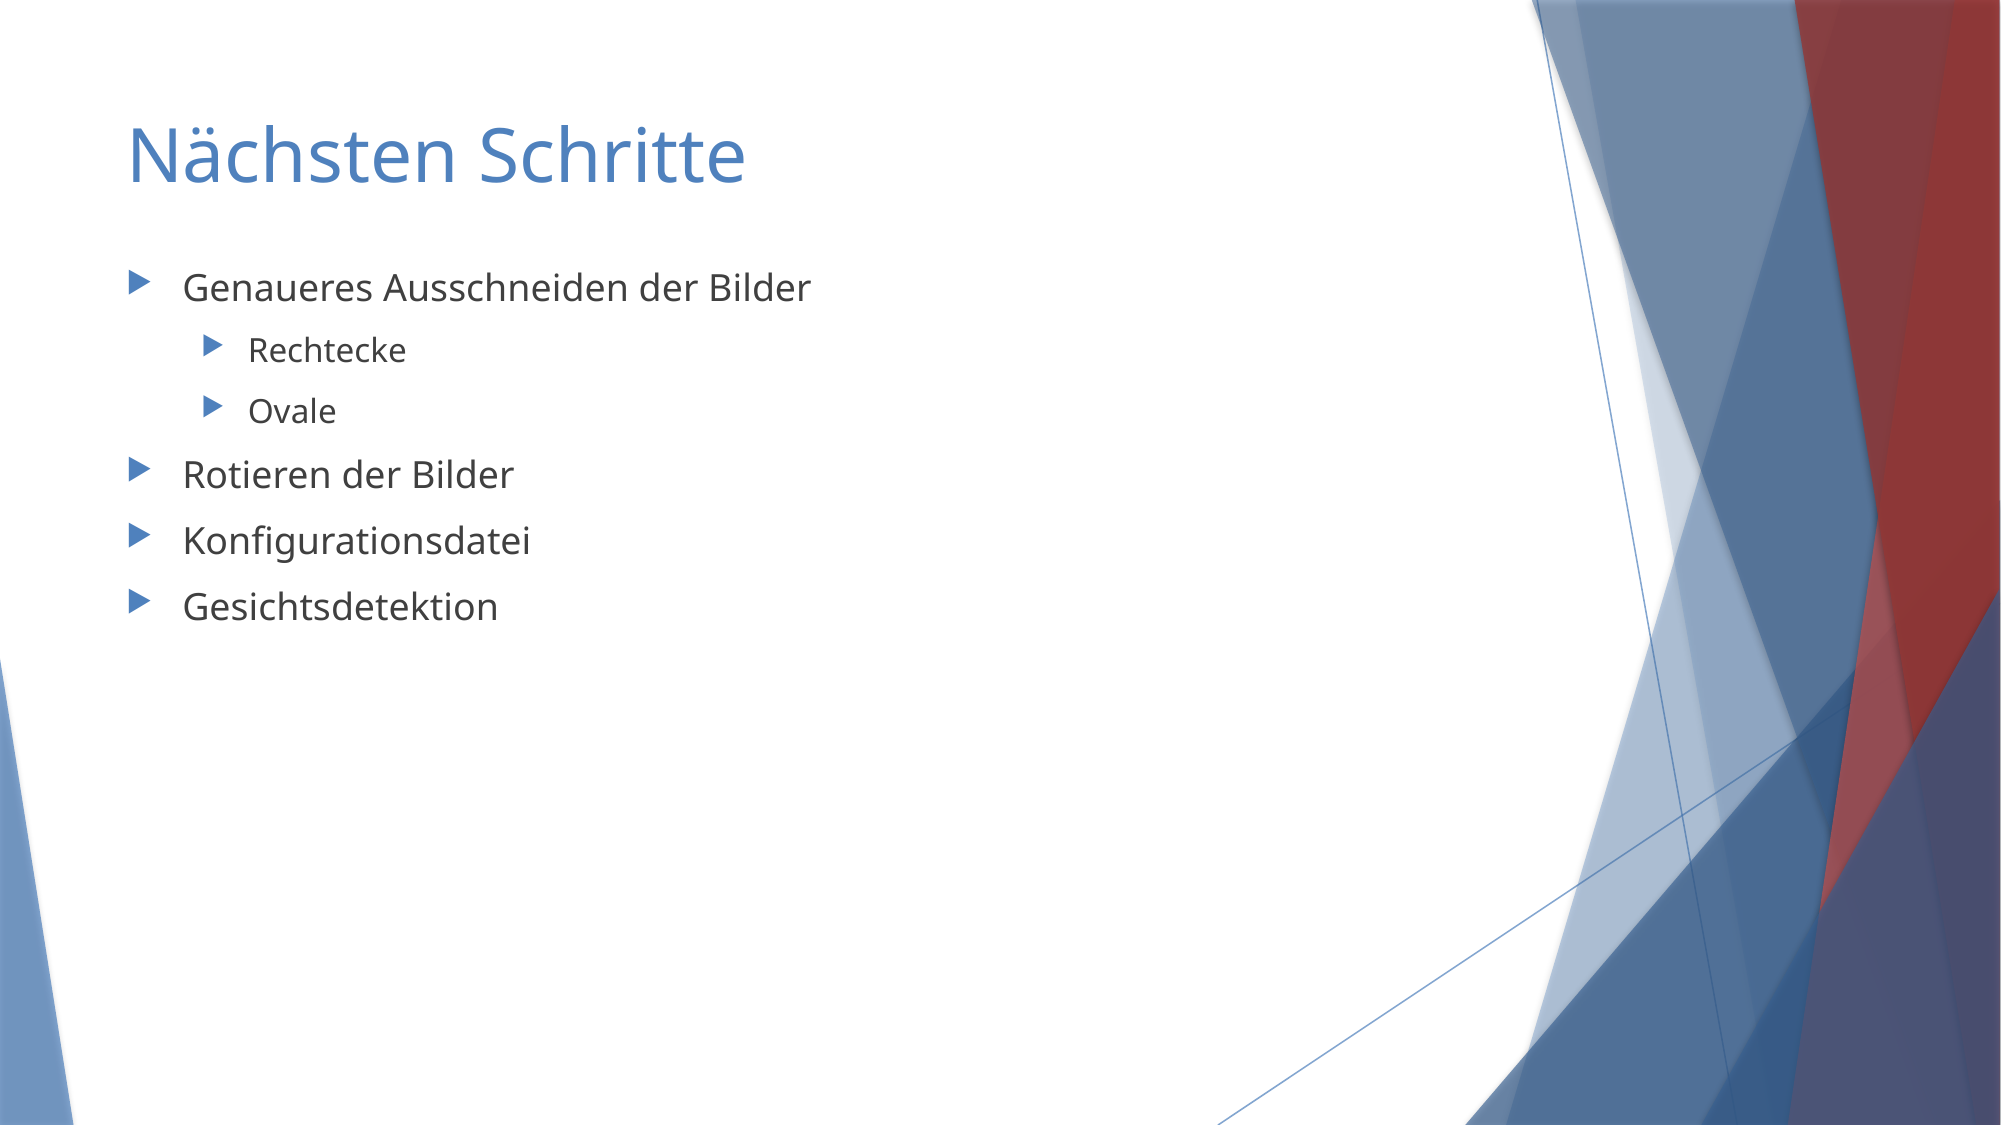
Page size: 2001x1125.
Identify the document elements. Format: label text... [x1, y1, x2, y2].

list Genaueres Ausschneiden der Bilder Rechtecke Ovale Rotieren der Bilder Konfigurationsdatei Gesichtsdetektion [111, 256, 1522, 893]
title Nächsten Schritte [111, 99, 1522, 256]
